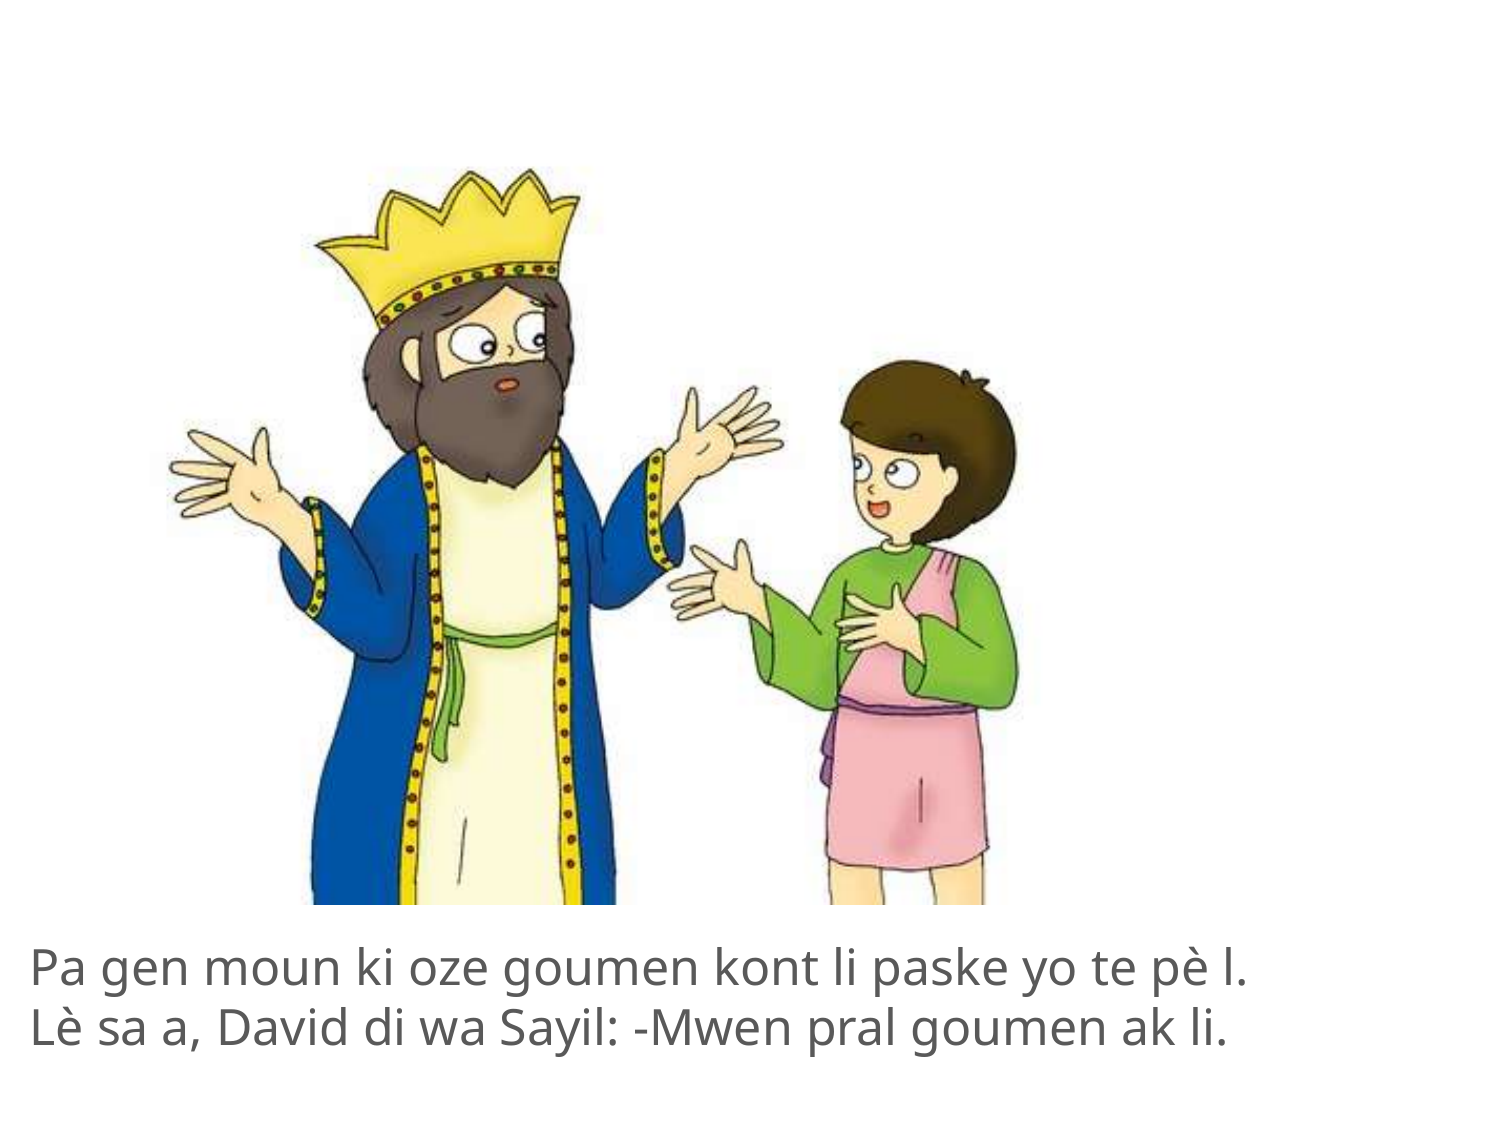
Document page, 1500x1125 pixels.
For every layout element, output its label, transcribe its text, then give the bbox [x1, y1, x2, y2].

text_box Pa gen moun ki oze goumen kont li paske yo te pè l. Lè sa a, David di wa Sayil: -Mwen pral goumen ak li. [14, 928, 1486, 1063]
picture [100, 0, 1465, 906]
